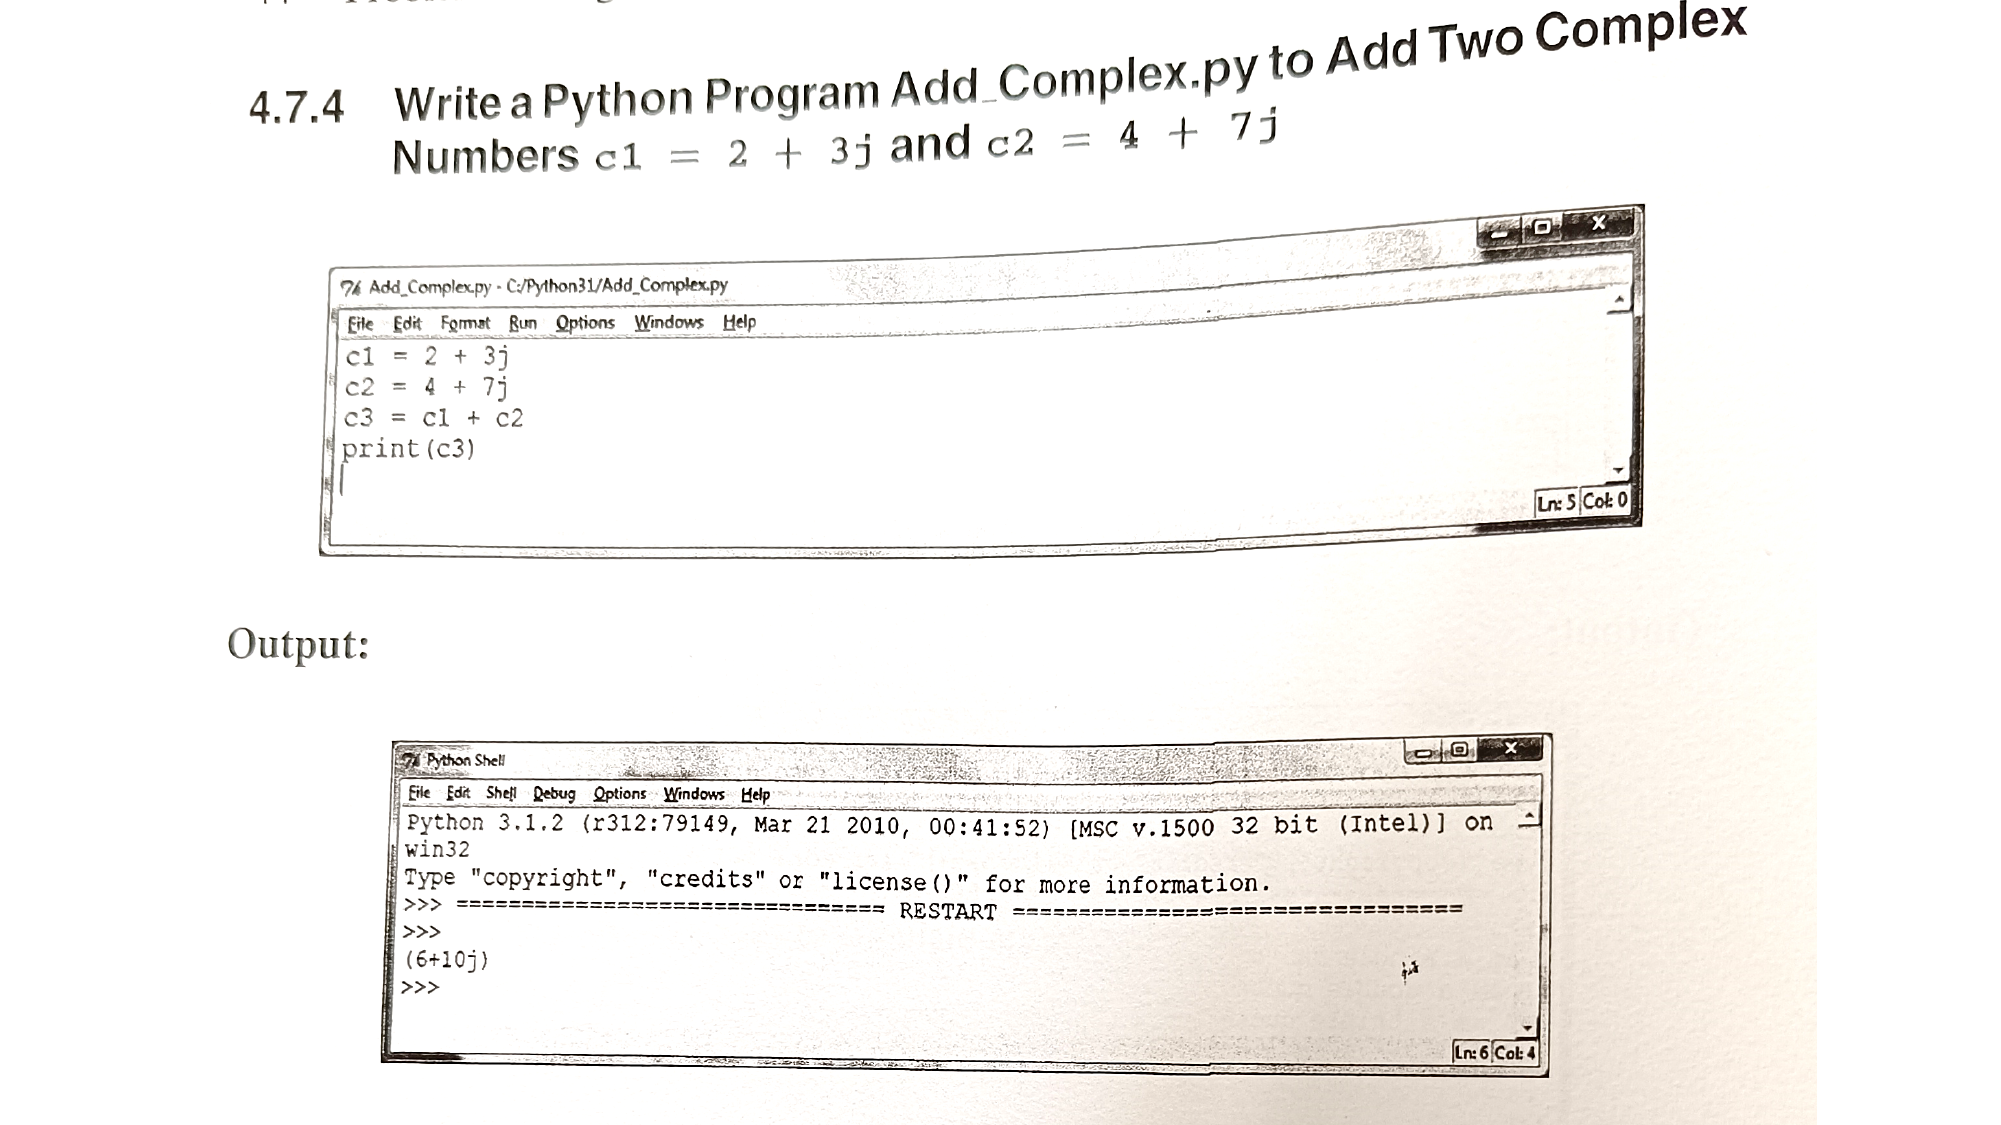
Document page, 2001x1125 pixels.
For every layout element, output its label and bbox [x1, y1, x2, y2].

picture [183, 0, 1817, 1125]
